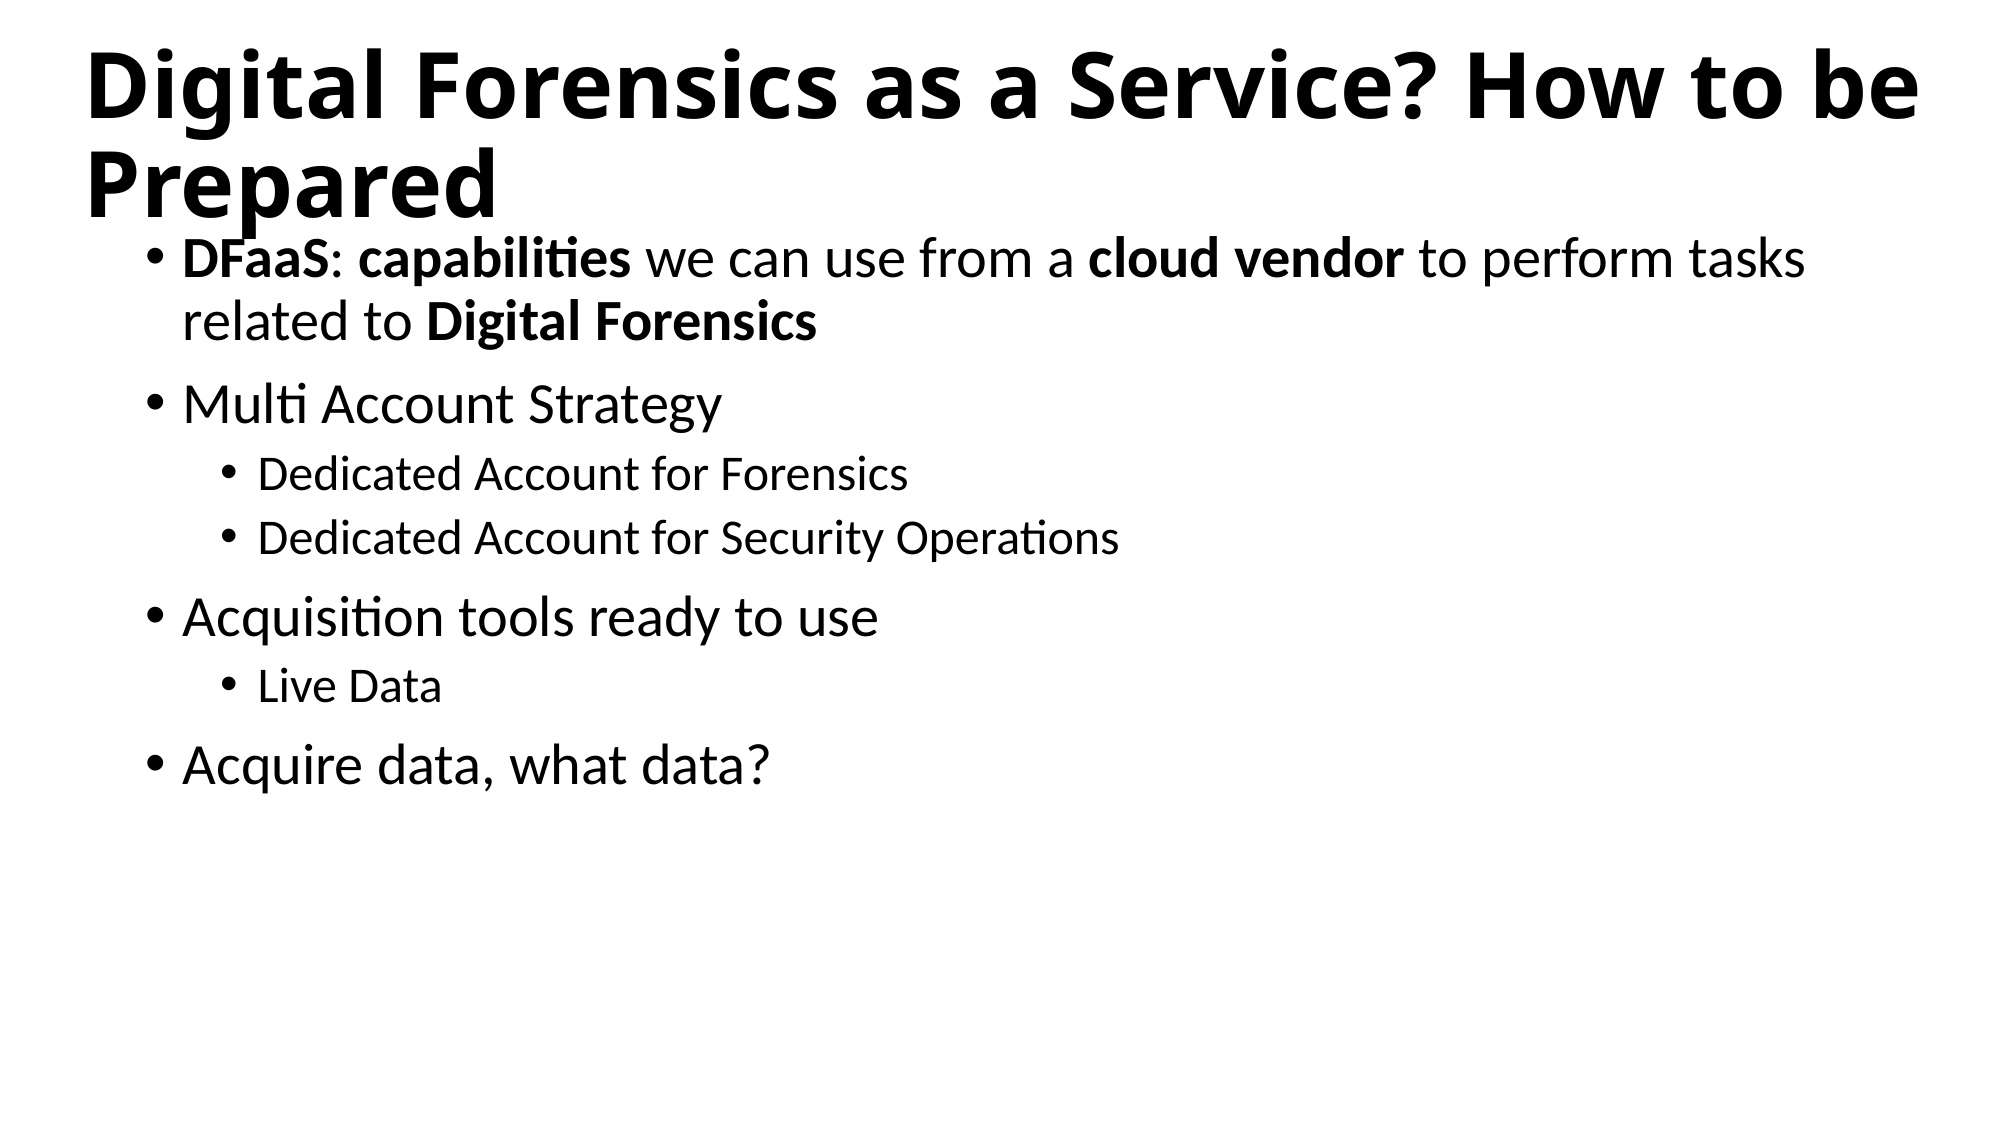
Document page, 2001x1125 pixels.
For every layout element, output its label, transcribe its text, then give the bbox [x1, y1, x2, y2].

title Digital Forensics as a Service? How to be Prepared [68, 29, 1959, 248]
text_box DFaaS: capabilities we can use from a cloud vendor to perform tasks related to Digital Forensics Multi Account Strategy Dedicated Account for Forensics Dedicated Account for Security Operations Acquisition tools ready to use Live Data Acquire data, what data? [130, 219, 1859, 1050]
